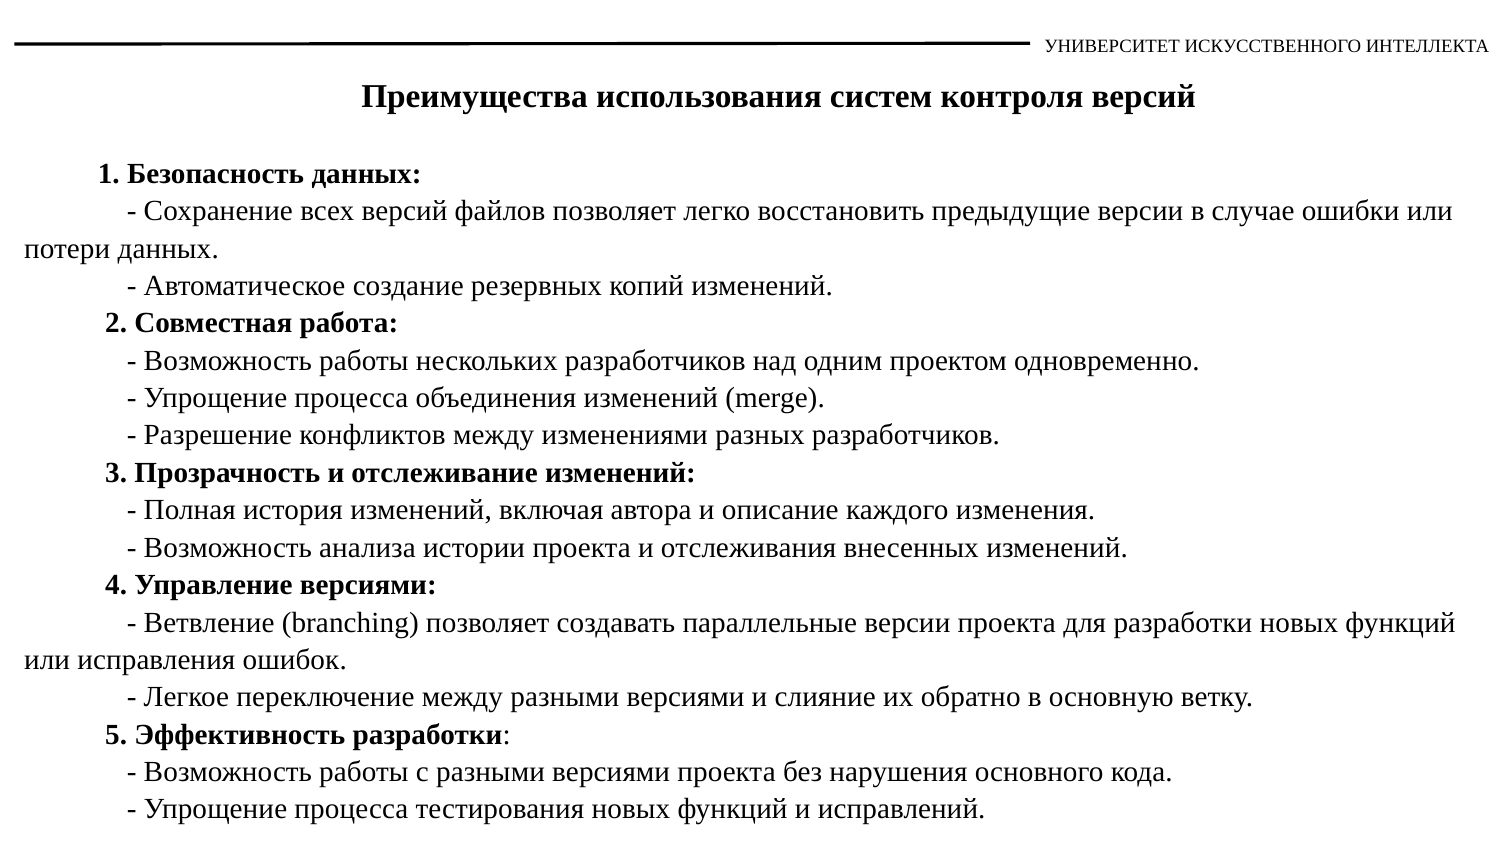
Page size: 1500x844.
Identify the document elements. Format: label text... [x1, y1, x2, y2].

text_box УНИВЕРСИТЕТ ИСКУССТВЕННОГО ИНТЕЛЛЕКТА [1030, 22, 1500, 65]
text_box Преимущества использования систем контроля версий 1. Безопасность данных: - Сохранение всех версий файлов позволяет легко восстановить предыдущие версии в случае ошибки или потери данных. - Автоматическое создание резервных копий изменений. 2. Совместная работа: - Возможность работы нескольких разработчиков над одним проектом одновременно. - Упрощение процесса объединения изменений (merge). - Разрешение конфликтов между изменениями разных разработчиков. 3. Прозрачность и отслеживание изменений: - Полная история изменений, включая автора и описание каждого изменения. - Возможность анализа истории проекта и отслеживания внесенных изменений. 4. Управление версиями: - Ветвление (branching) позволяет создавать параллельные версии проекта для разработки новых функций или исправления ошибок. - Легкое переключение между разными версиями и слияние их обратно в основную ветку. 5. Эффективность разработки: - Возможность работы с разными версиями проекта без нарушения основного кода. - Упрощение процесса тестирования новых функций и исправлений. [9, 64, 1476, 833]
